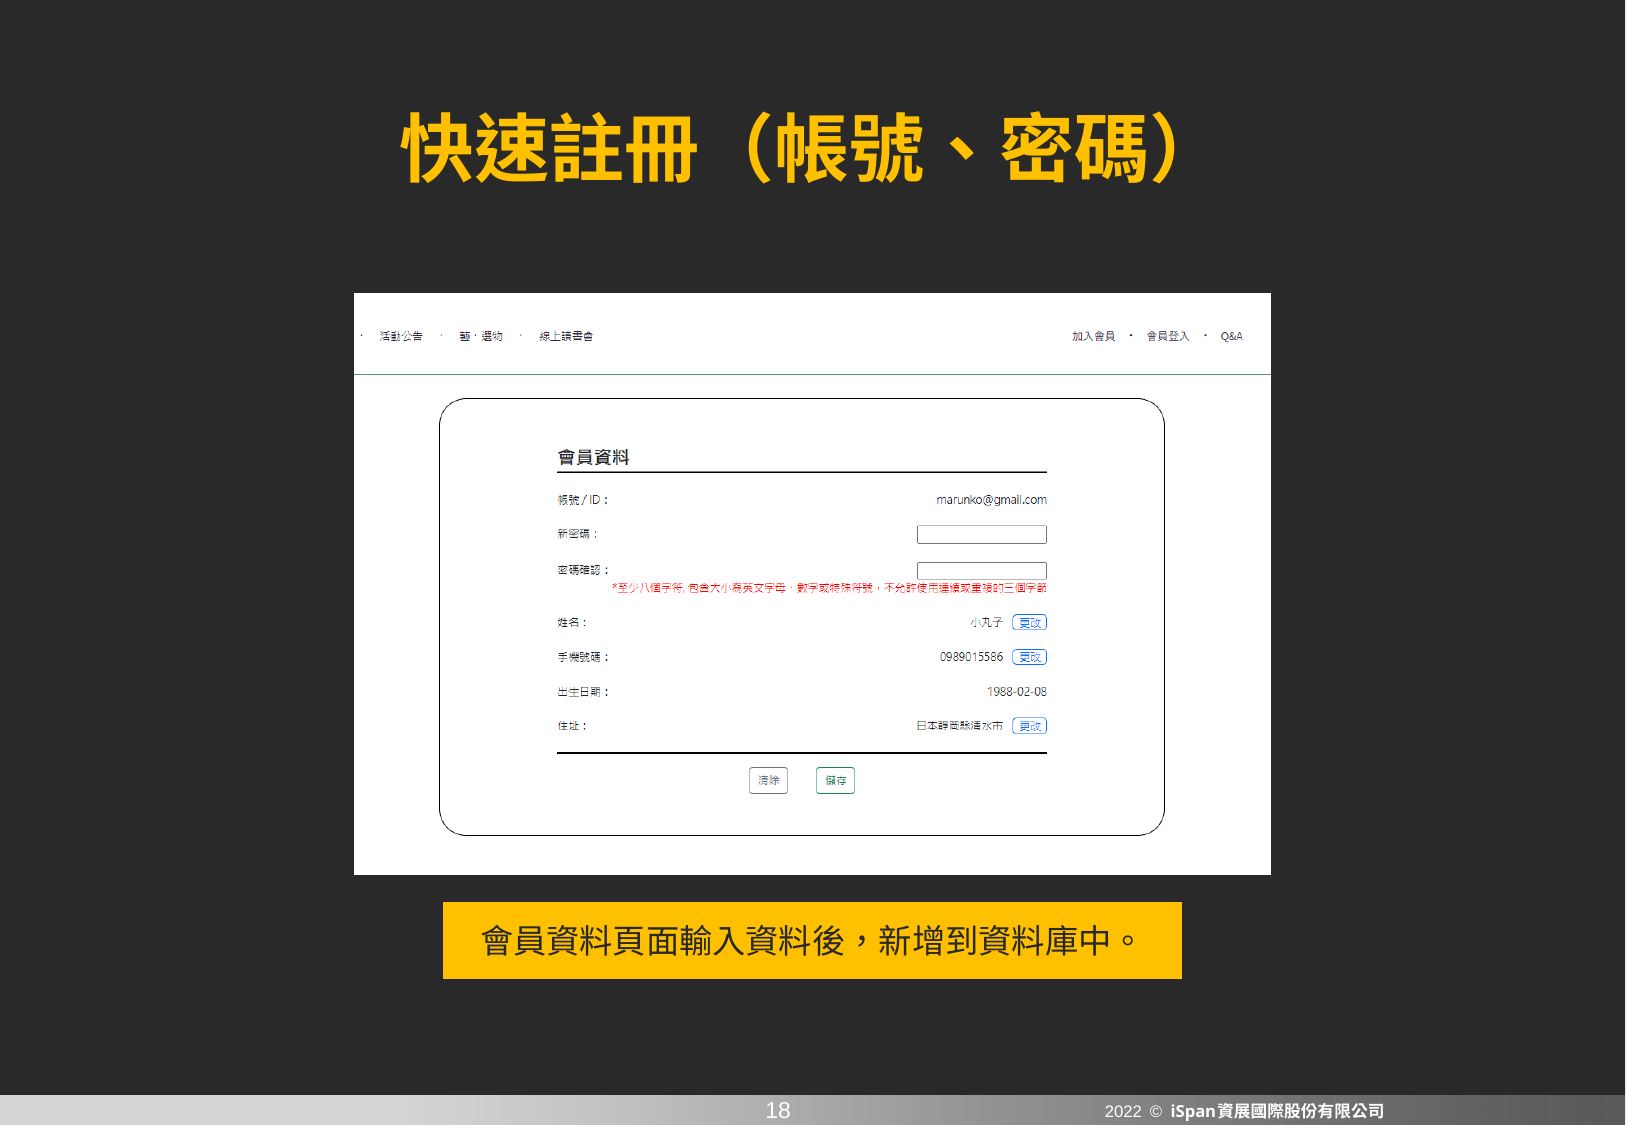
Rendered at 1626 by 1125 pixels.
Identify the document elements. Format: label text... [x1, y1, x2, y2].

text_box 快速註冊（帳號、密碼） [103, 89, 1522, 204]
text_box 會員資料頁面輸入資料後，新增到資料庫中。 [446, 905, 1179, 976]
picture [0, 0, 1626, 1125]
